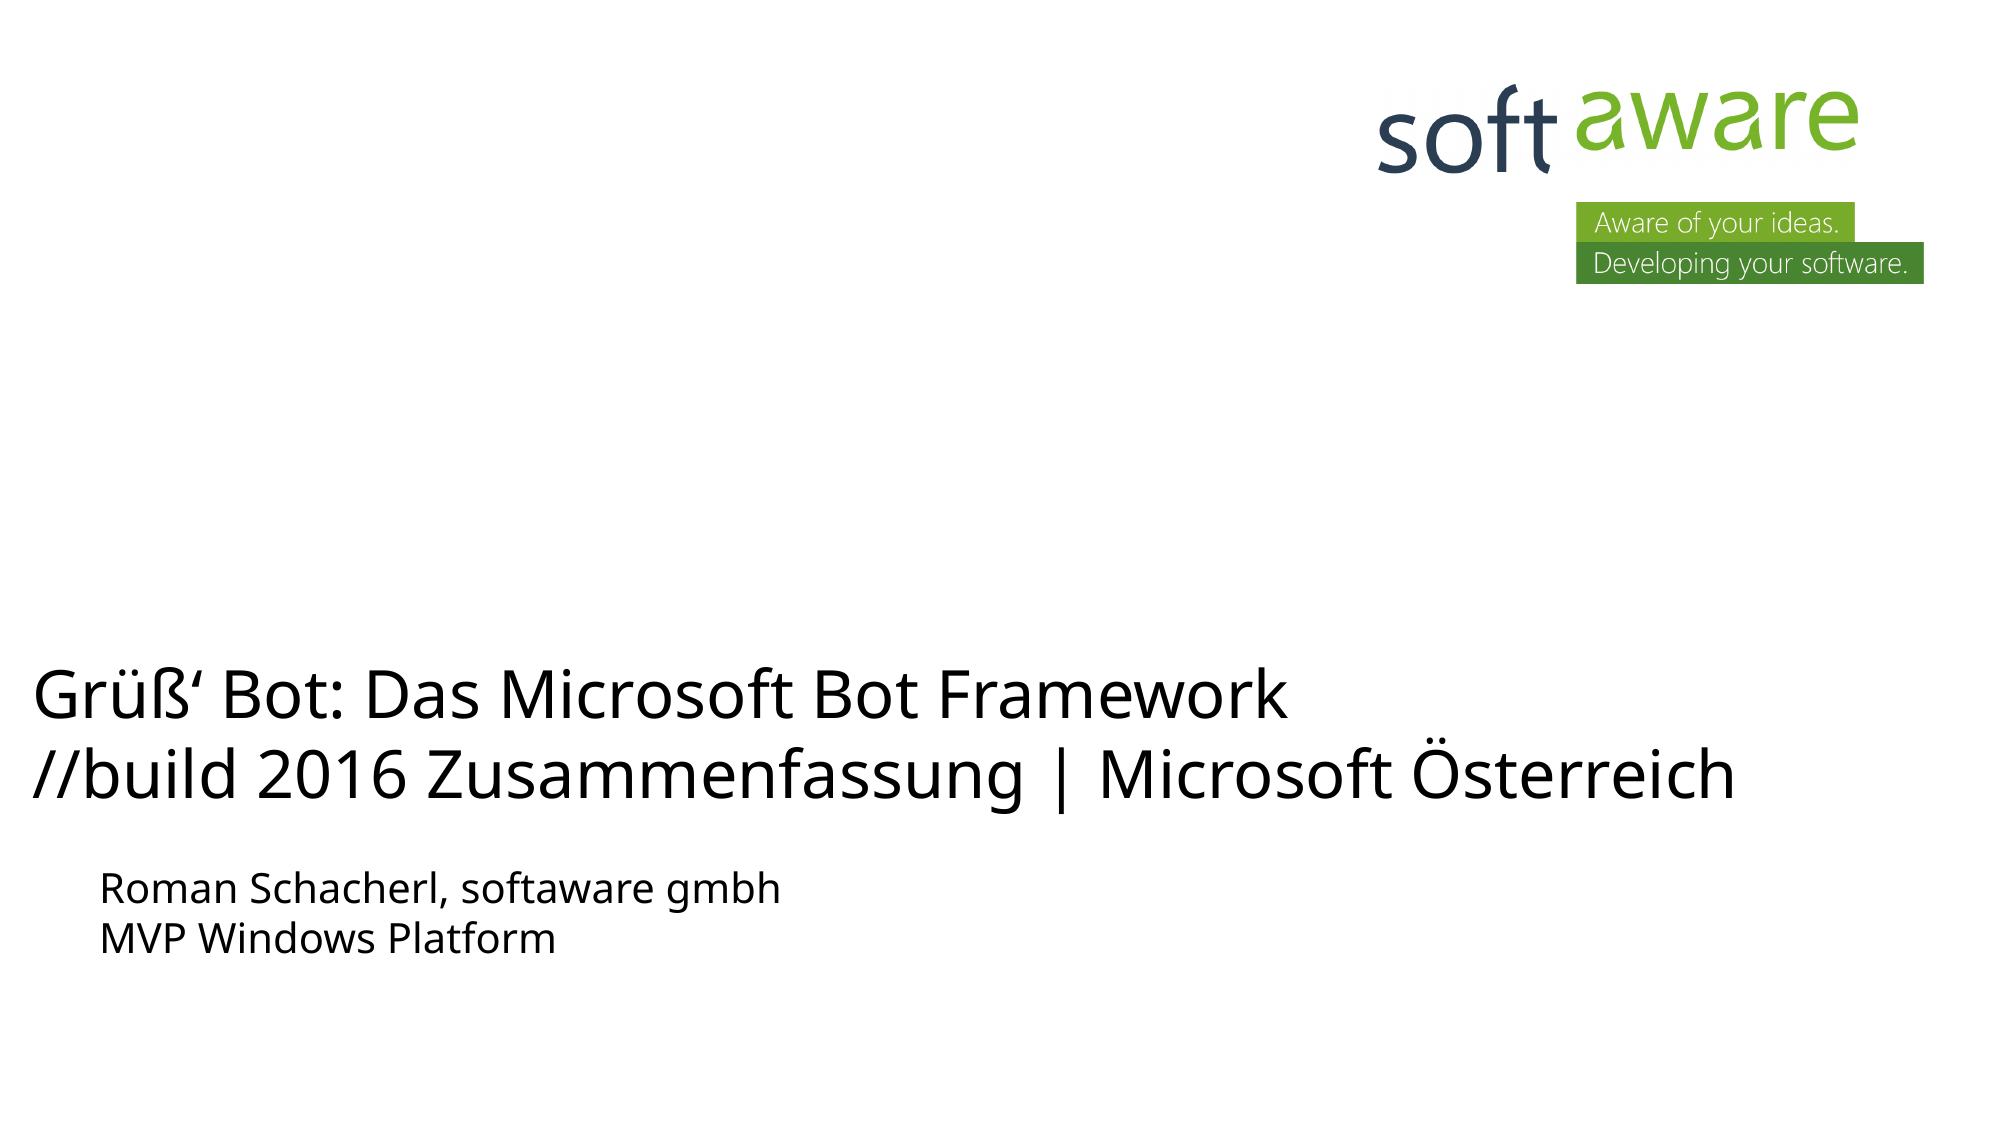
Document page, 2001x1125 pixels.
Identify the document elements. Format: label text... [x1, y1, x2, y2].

text_box Grüß‘ Bot: Das Microsoft Bot Framework //build 2016 Zusammenfassung | Microsoft Österreich [17, 644, 1756, 820]
text_box Roman Schacherl, softaware gmbh MVP Windows Platform [84, 854, 797, 969]
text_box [1378, 84, 1923, 284]
